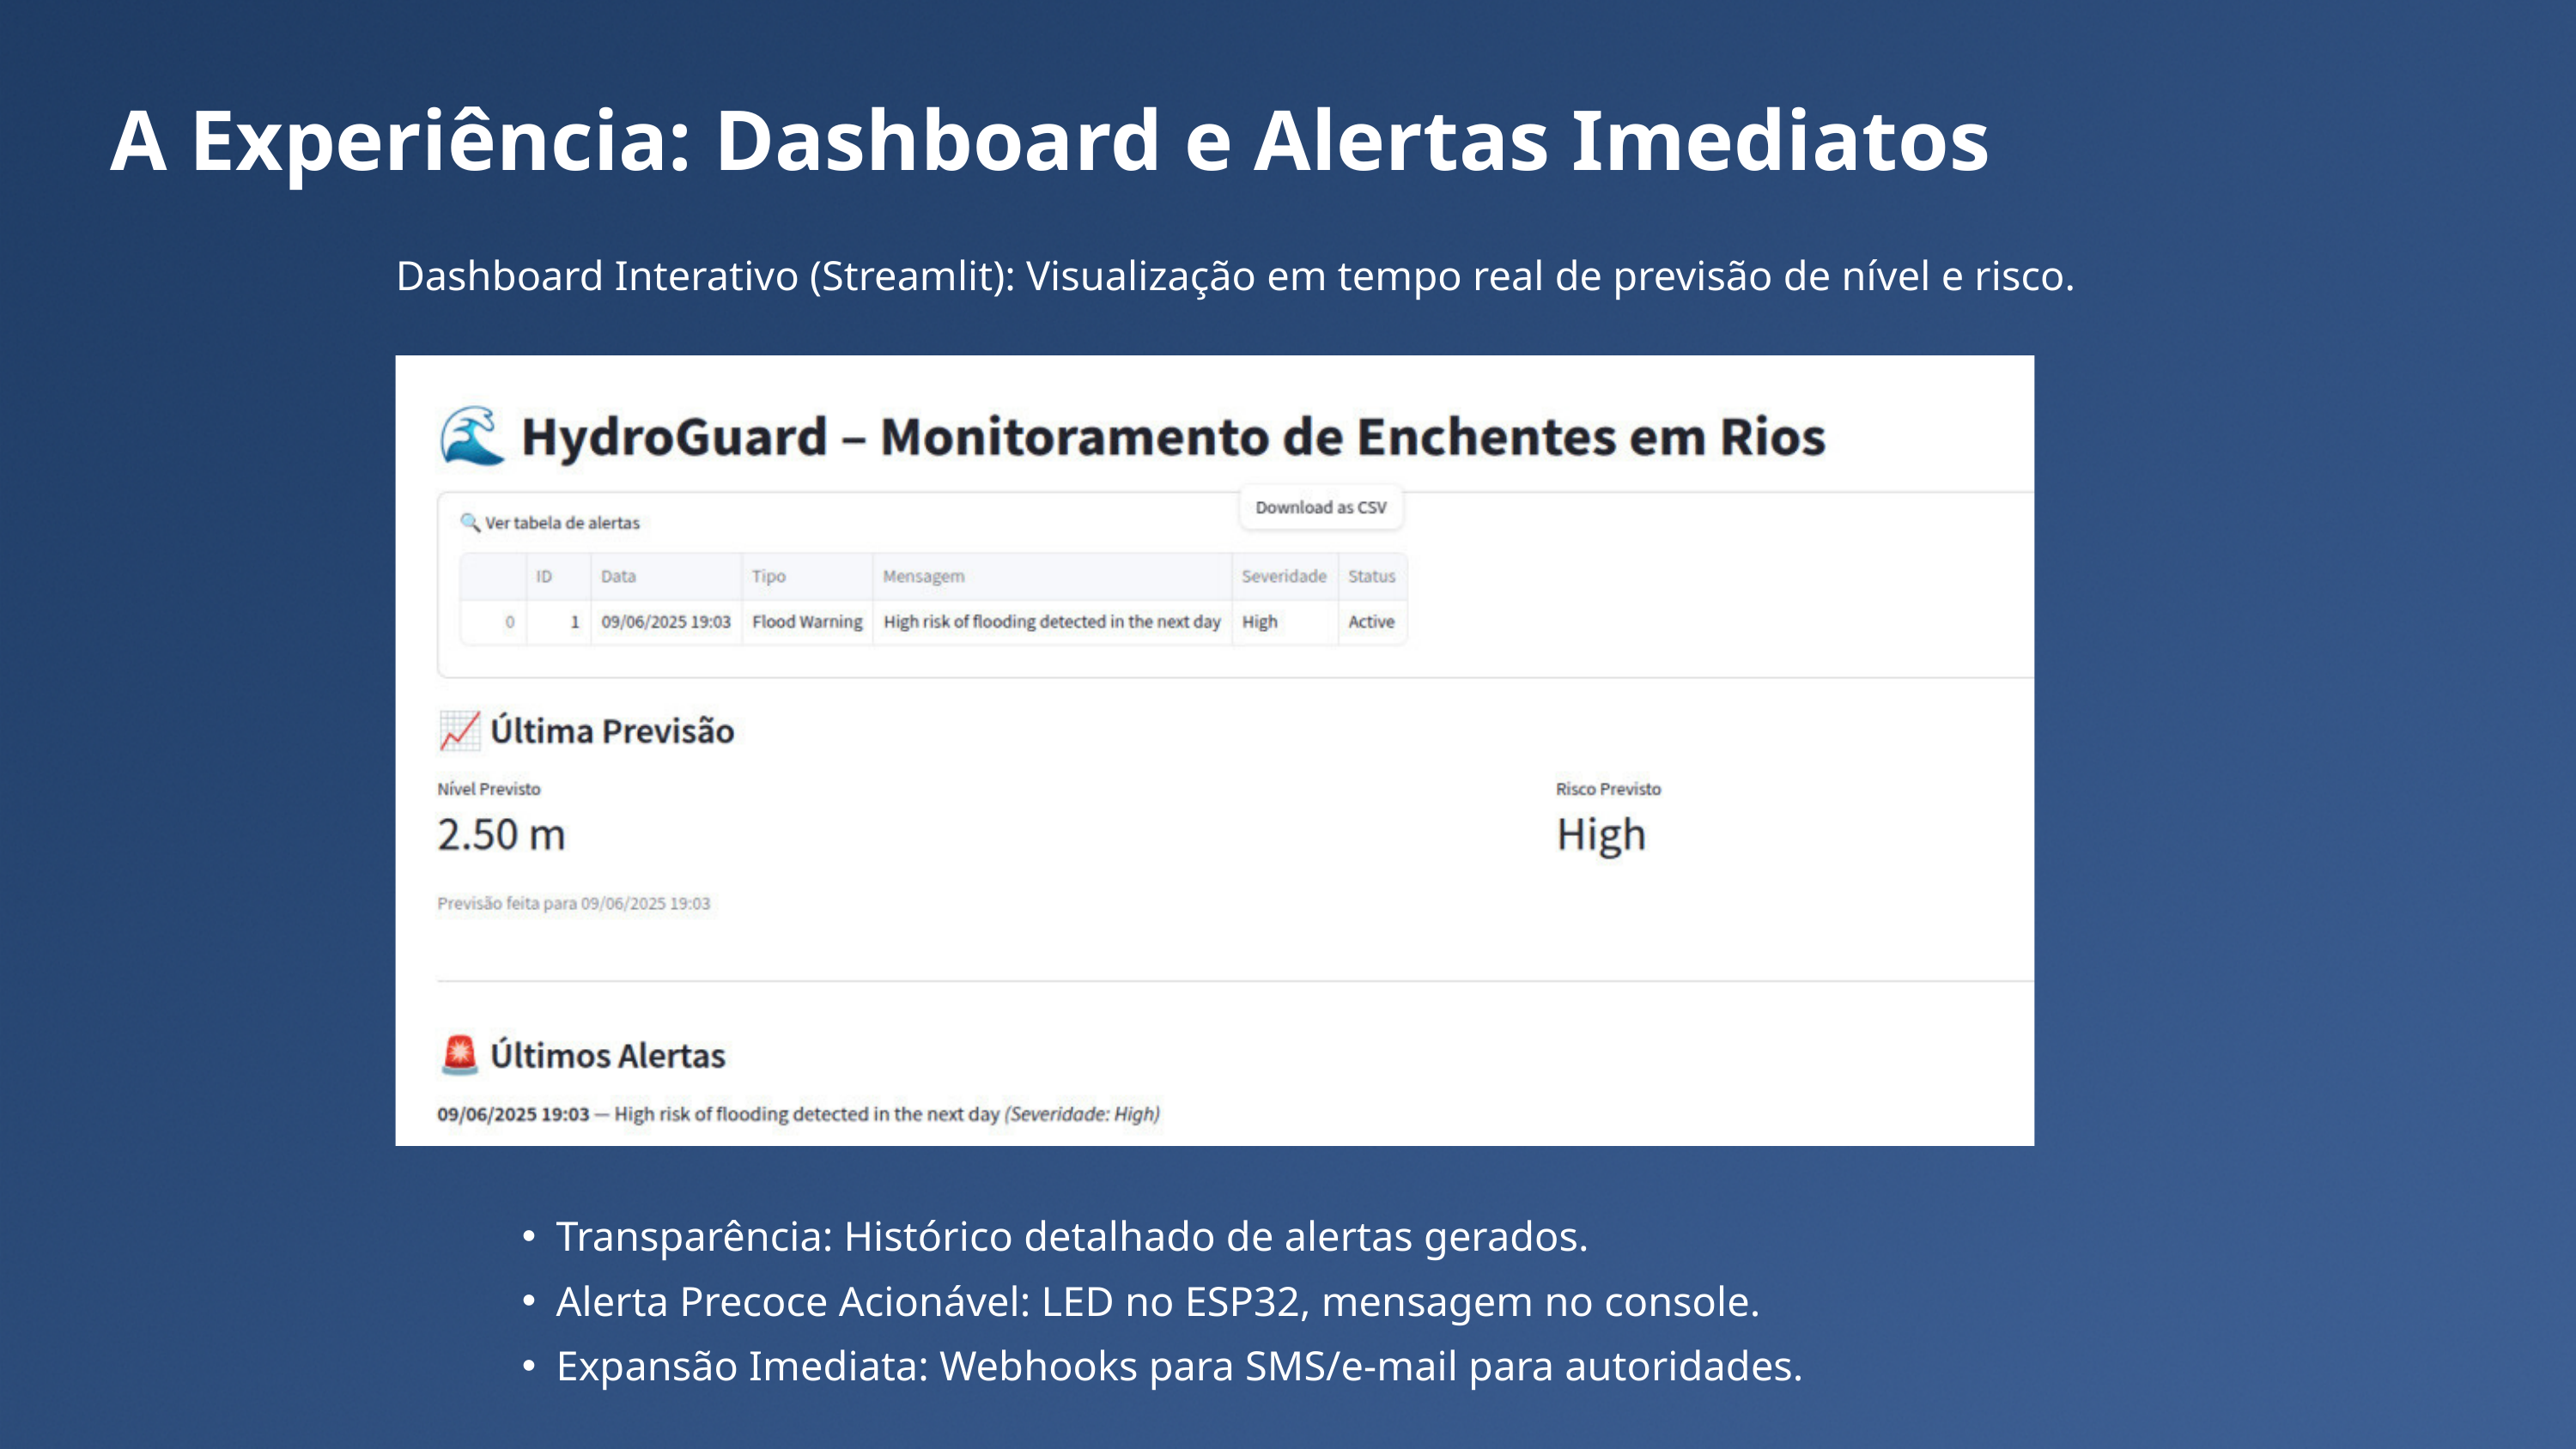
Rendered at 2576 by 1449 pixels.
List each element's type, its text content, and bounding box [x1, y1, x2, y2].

text_box [0, 0, 2576, 1449]
text_box Dashboard Interativo (Streamlit): Visualização em tempo real de previsão de nível e risco. [395, 234, 2576, 300]
text_box A Experiência: Dashboard e Alertas Imediatos [111, 84, 2253, 187]
text_box [395, 355, 2035, 1146]
text_box Transparência: Histórico detalhado de alertas gerados. Alerta Precoce Acionável: LED no ESP32, mensagem no console. Expansão Imediata: Webhooks para SMS/e-mail para autoridades. [488, 1194, 1914, 1389]
